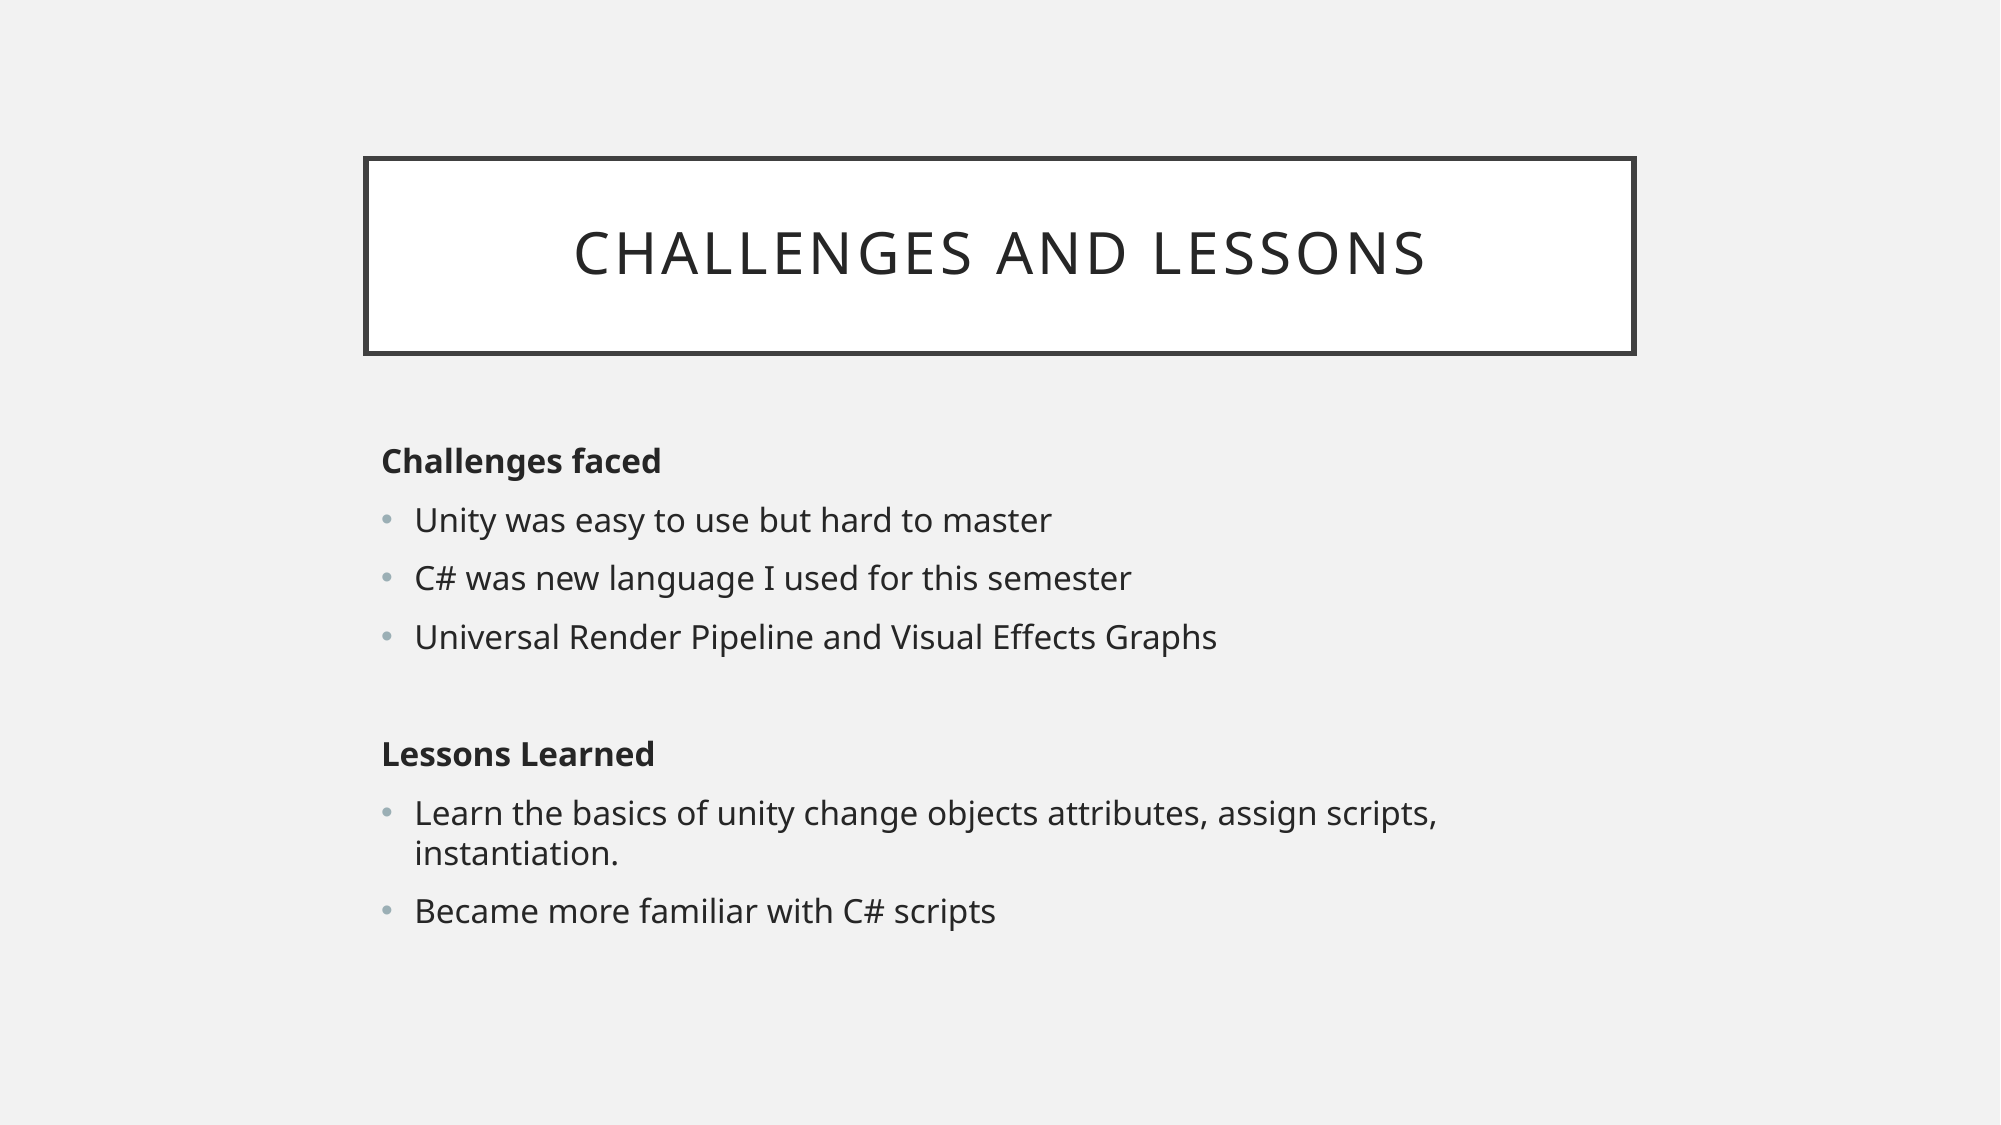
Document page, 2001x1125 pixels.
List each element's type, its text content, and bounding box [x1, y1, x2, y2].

list Challenges faced Unity was easy to use but hard to master C# was new language I used for this semester Universal Render Pipeline and Visual Effects Graphs Lessons Learned Learn the basics of unity change objects attributes, assign scripts, instantiation. Became more familiar with C# scripts [366, 432, 1634, 942]
title Challenges and Lessons [363, 156, 1637, 356]
